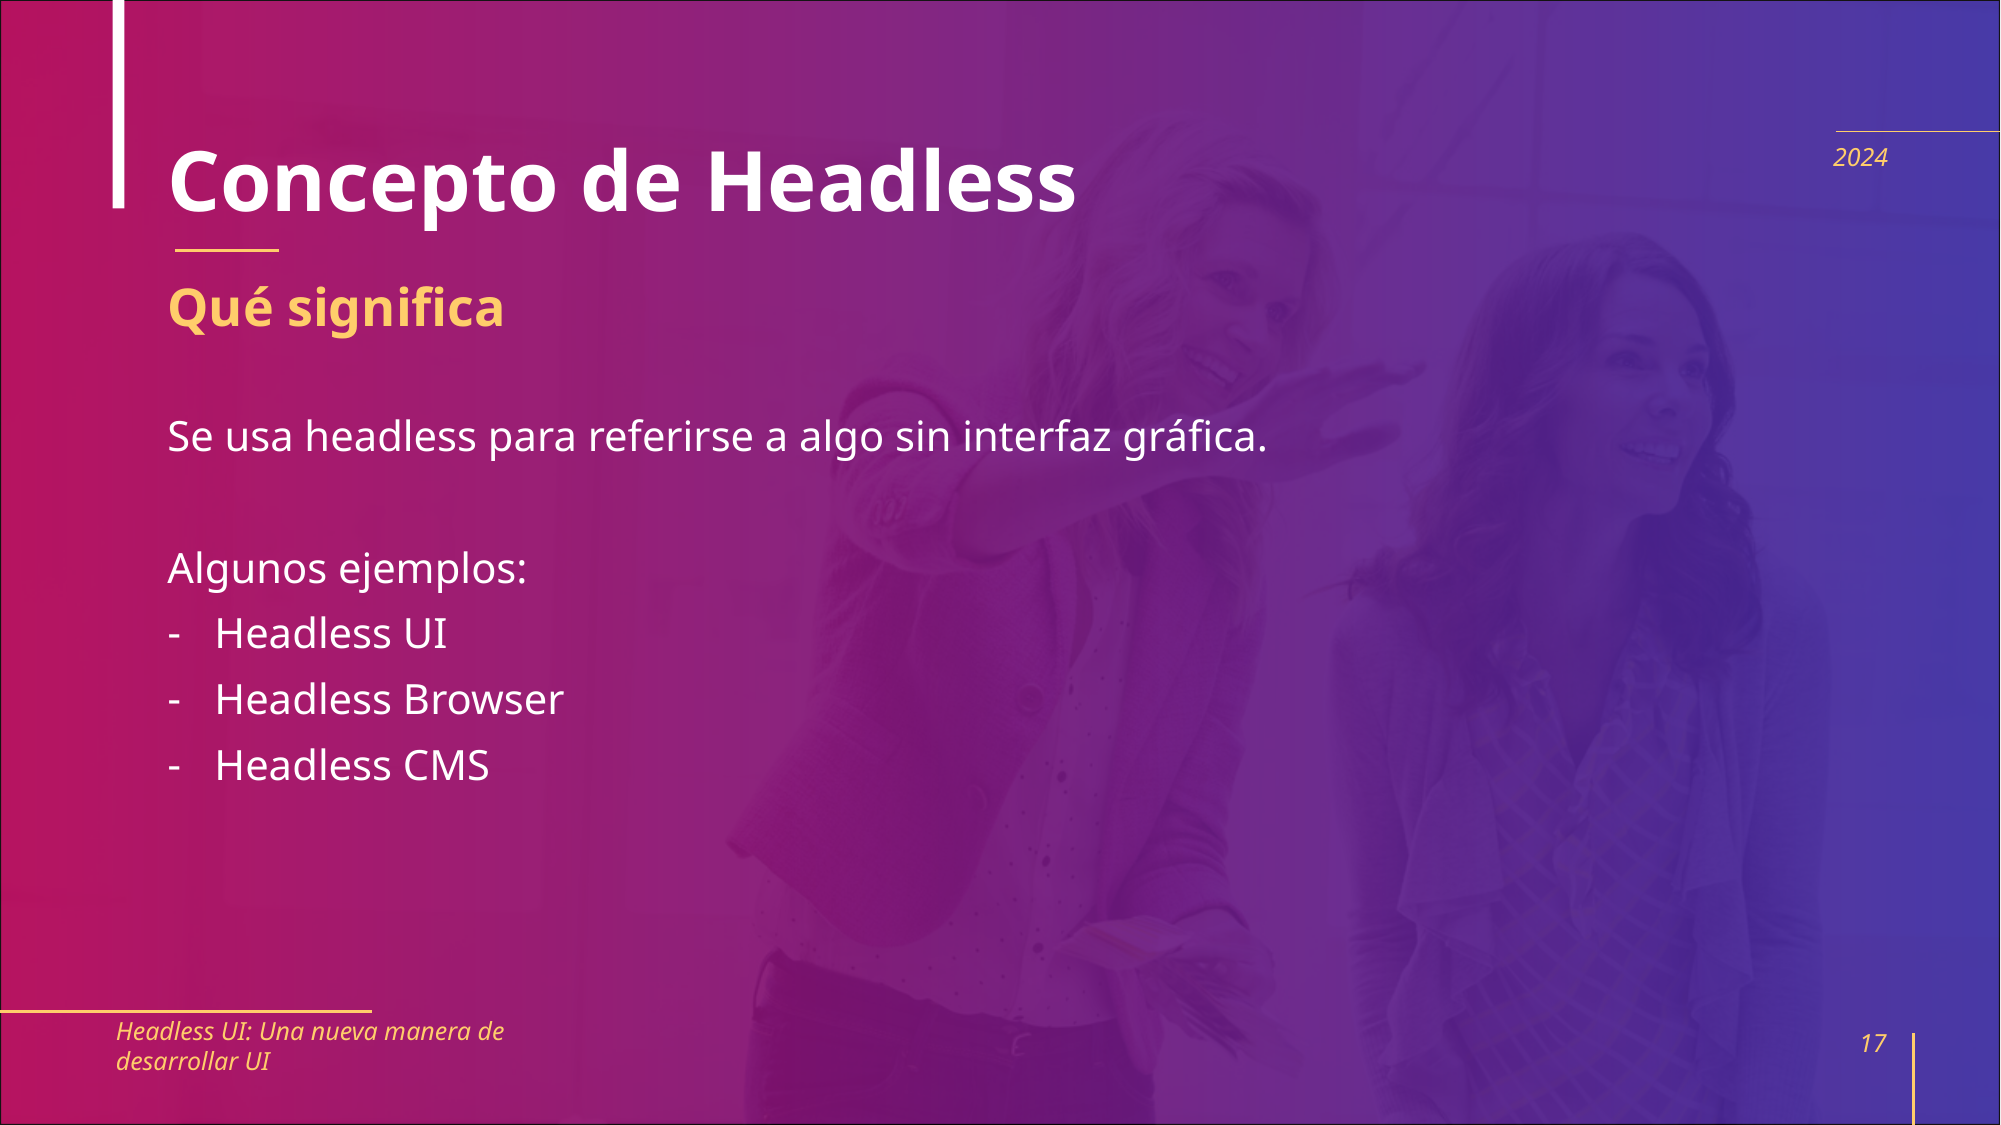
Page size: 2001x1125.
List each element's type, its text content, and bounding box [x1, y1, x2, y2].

subtitle Qué significa [152, 273, 1789, 388]
slide_number 17 [1451, 1015, 1902, 1075]
list 2024 [1818, 137, 1919, 192]
list Se usa headless para referirse a algo sin interfaz gráfica. Algunos ejemplos: Headless UI Headless Browser Headless CMS [152, 407, 1789, 806]
footer Headless UI: Una nueva manera de desarrollar UI [100, 1015, 636, 1075]
title Concepto de Headless [152, 75, 1789, 273]
